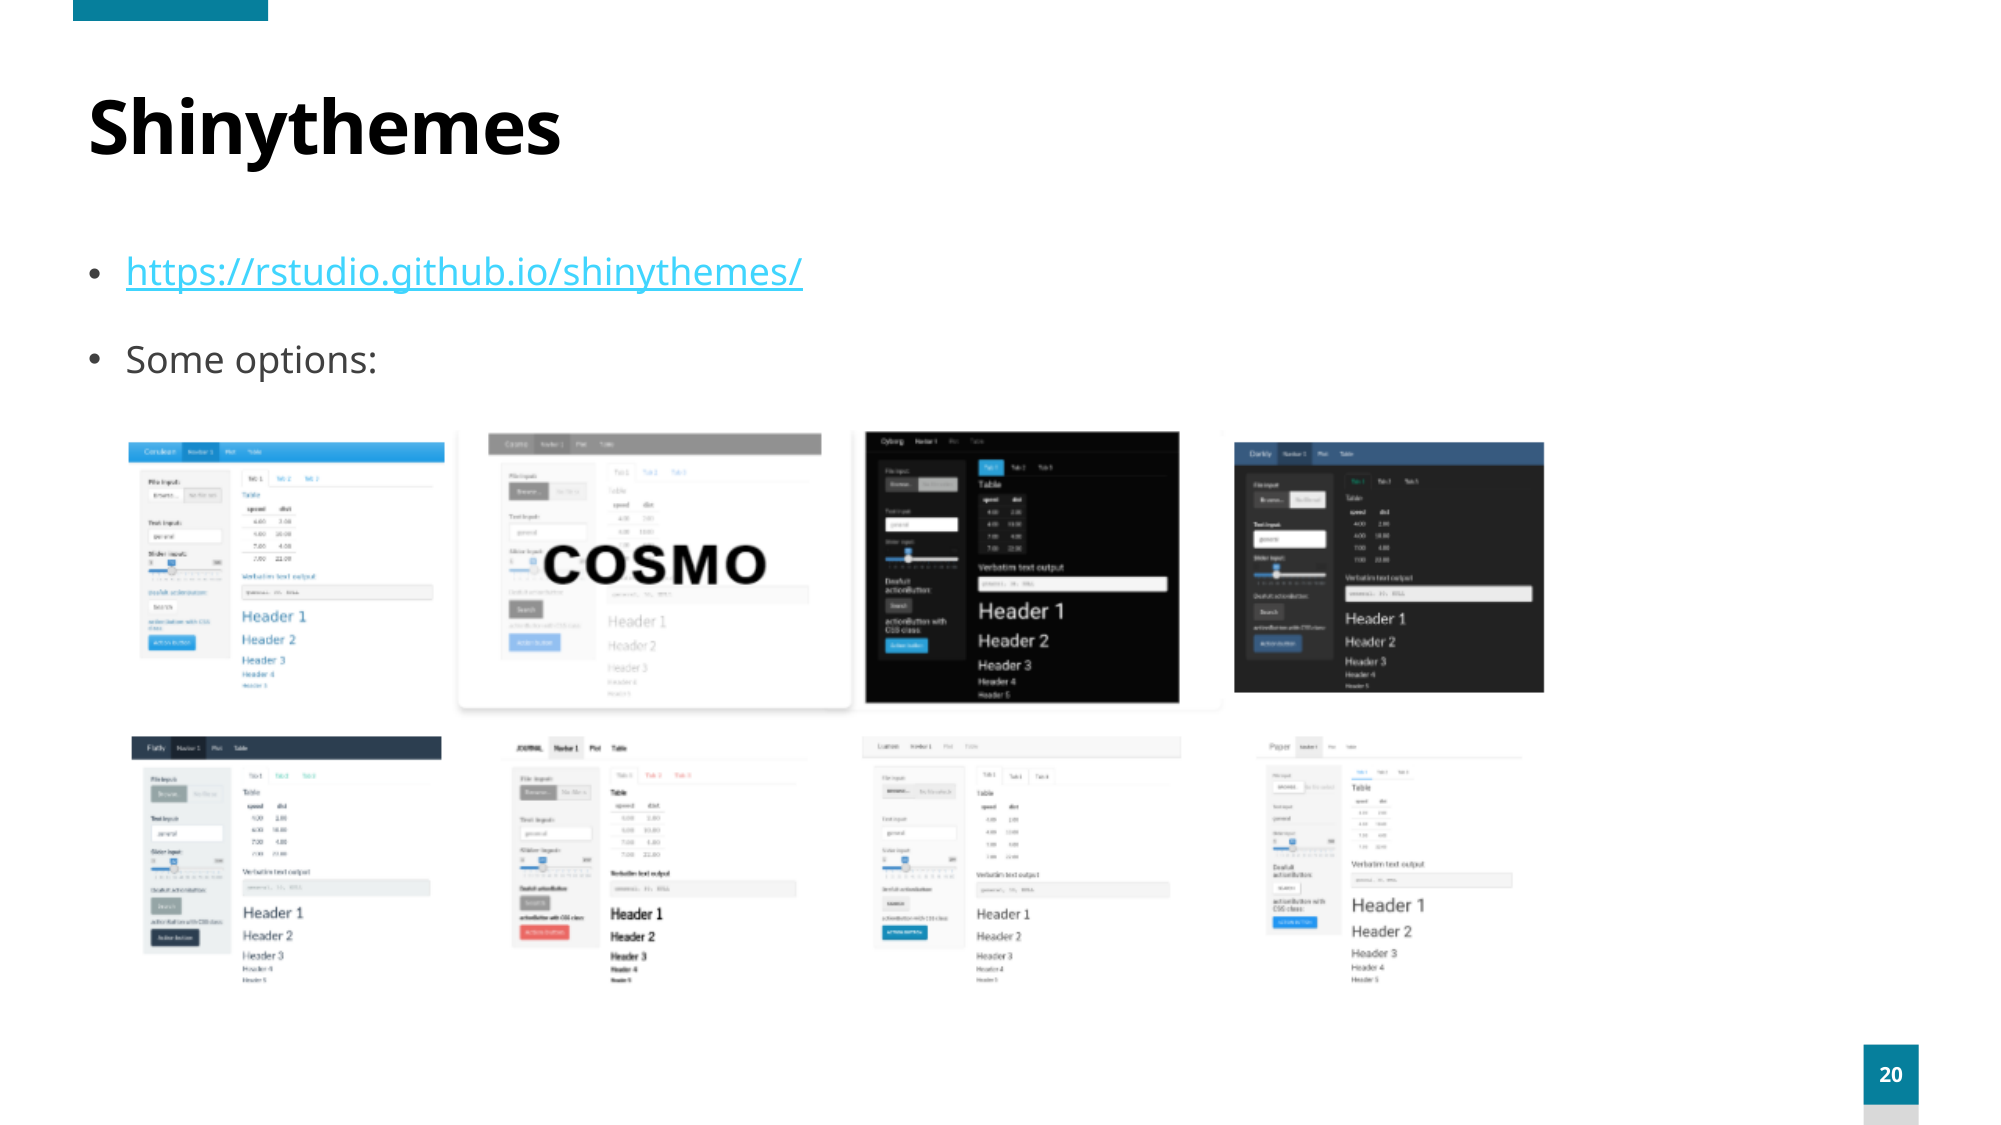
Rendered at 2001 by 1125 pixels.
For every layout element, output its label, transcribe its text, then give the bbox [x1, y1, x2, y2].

picture [107, 430, 1574, 1023]
list https://rstudio.github.io/shinythemes/ Some options: [73, 239, 1391, 1023]
title Shinythemes [73, 82, 1907, 179]
